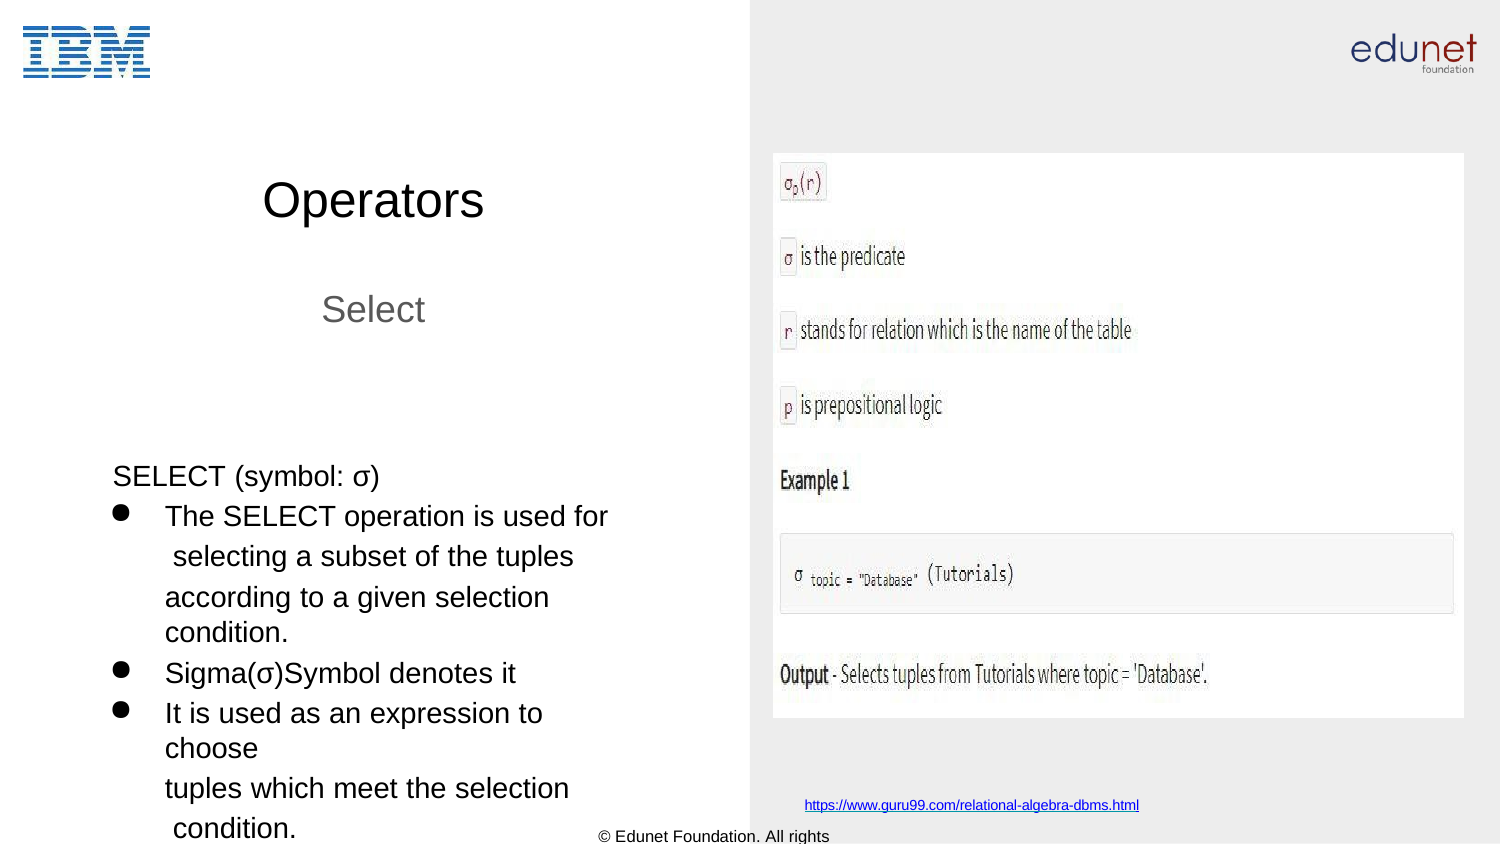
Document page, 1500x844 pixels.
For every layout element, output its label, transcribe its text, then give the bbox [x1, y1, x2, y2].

text_box Select [319, 283, 428, 331]
footer © Edunet Foundation. All rights reserved. [596, 825, 745, 844]
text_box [749, 0, 1500, 844]
text_box SELECT (symbol: σ) The SELECT operation is used for selecting a subset of the tuples according to a given selection condition. Sigma(σ)Symbol denotes it It is used as an expression to choose tuples which meet the selection condition. [107, 449, 683, 844]
title Operators [260, 165, 487, 309]
picture [773, 153, 1465, 719]
picture [23, 26, 150, 78]
